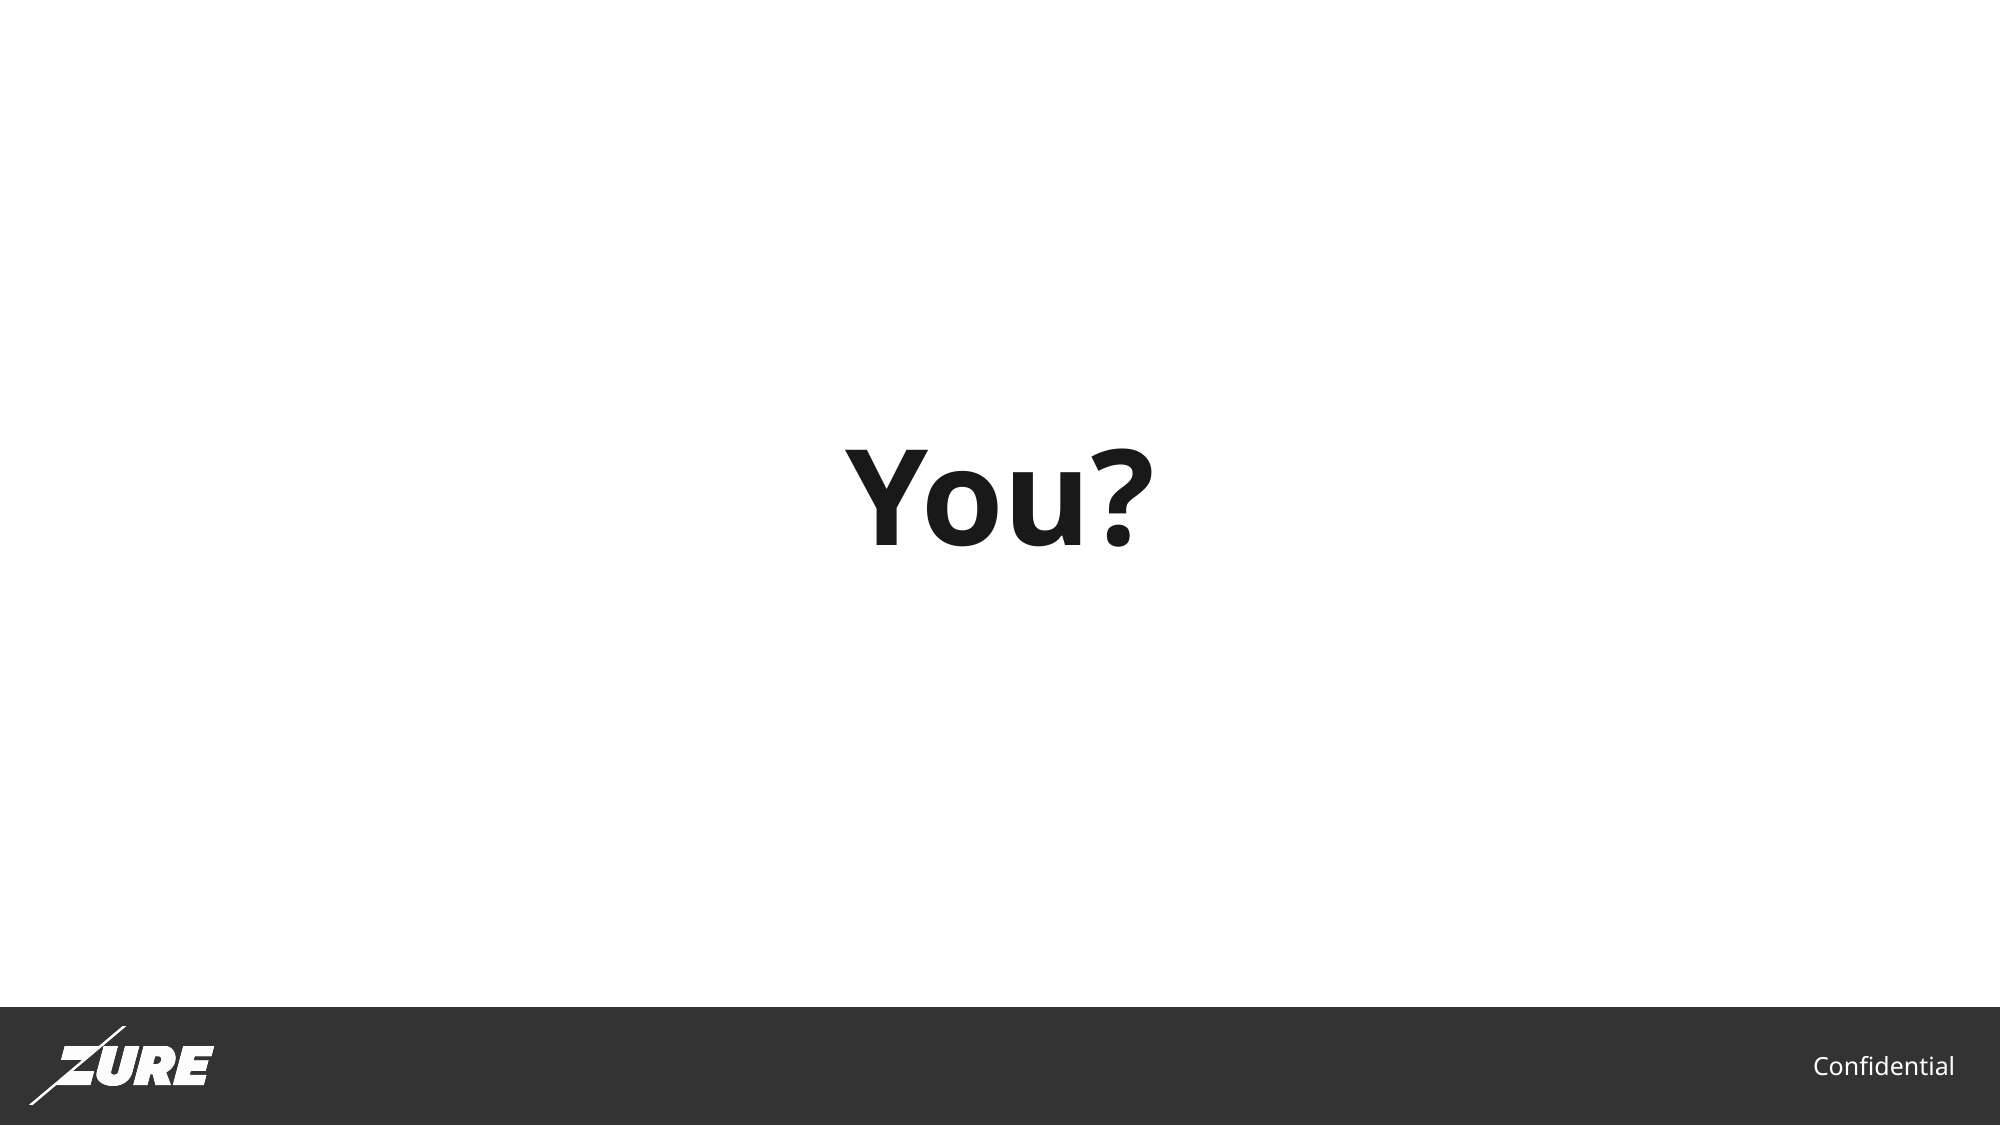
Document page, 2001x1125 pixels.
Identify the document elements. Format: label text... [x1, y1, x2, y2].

title You? [118, 118, 1883, 886]
